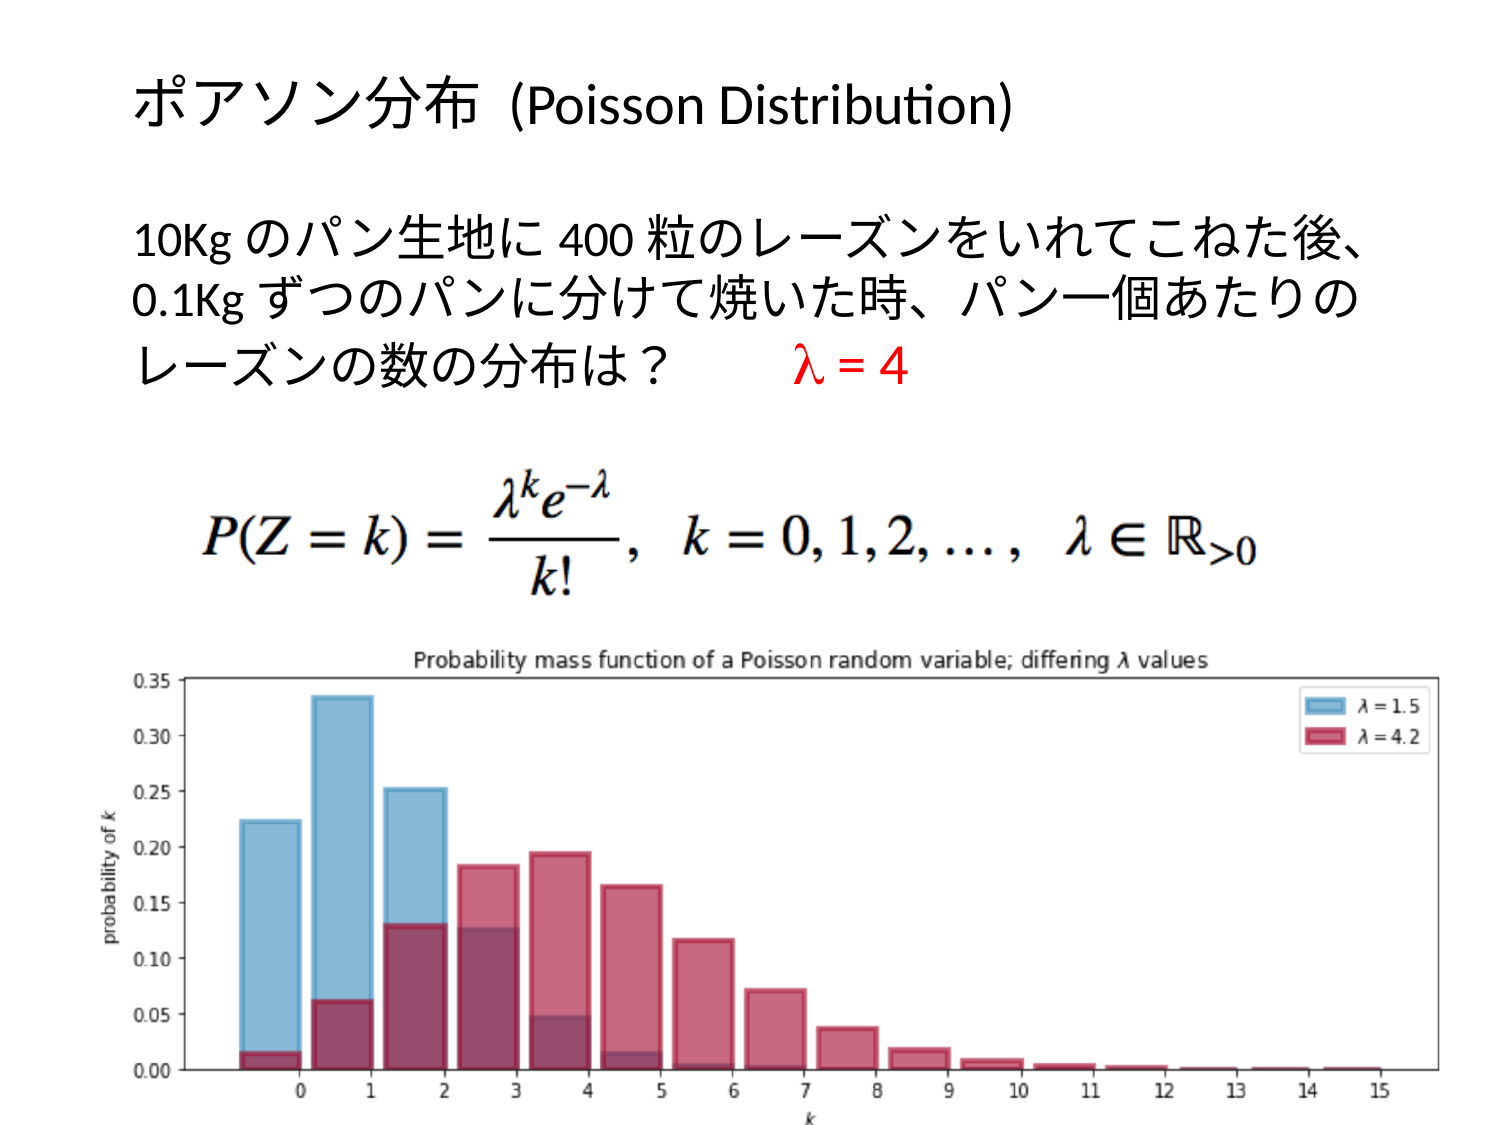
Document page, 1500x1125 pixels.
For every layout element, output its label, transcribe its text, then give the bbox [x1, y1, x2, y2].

text_box ポアソン分布 (Poisson Distribution) 10Kgのパン生地に400粒のレーズンをいれてこねた後、 0.1Kgずつのパンに分けて焼いた時、パン一個あたりの レーズンの数の分布は？ l = 4 [117, 58, 1407, 449]
picture [0, 417, 1500, 1125]
